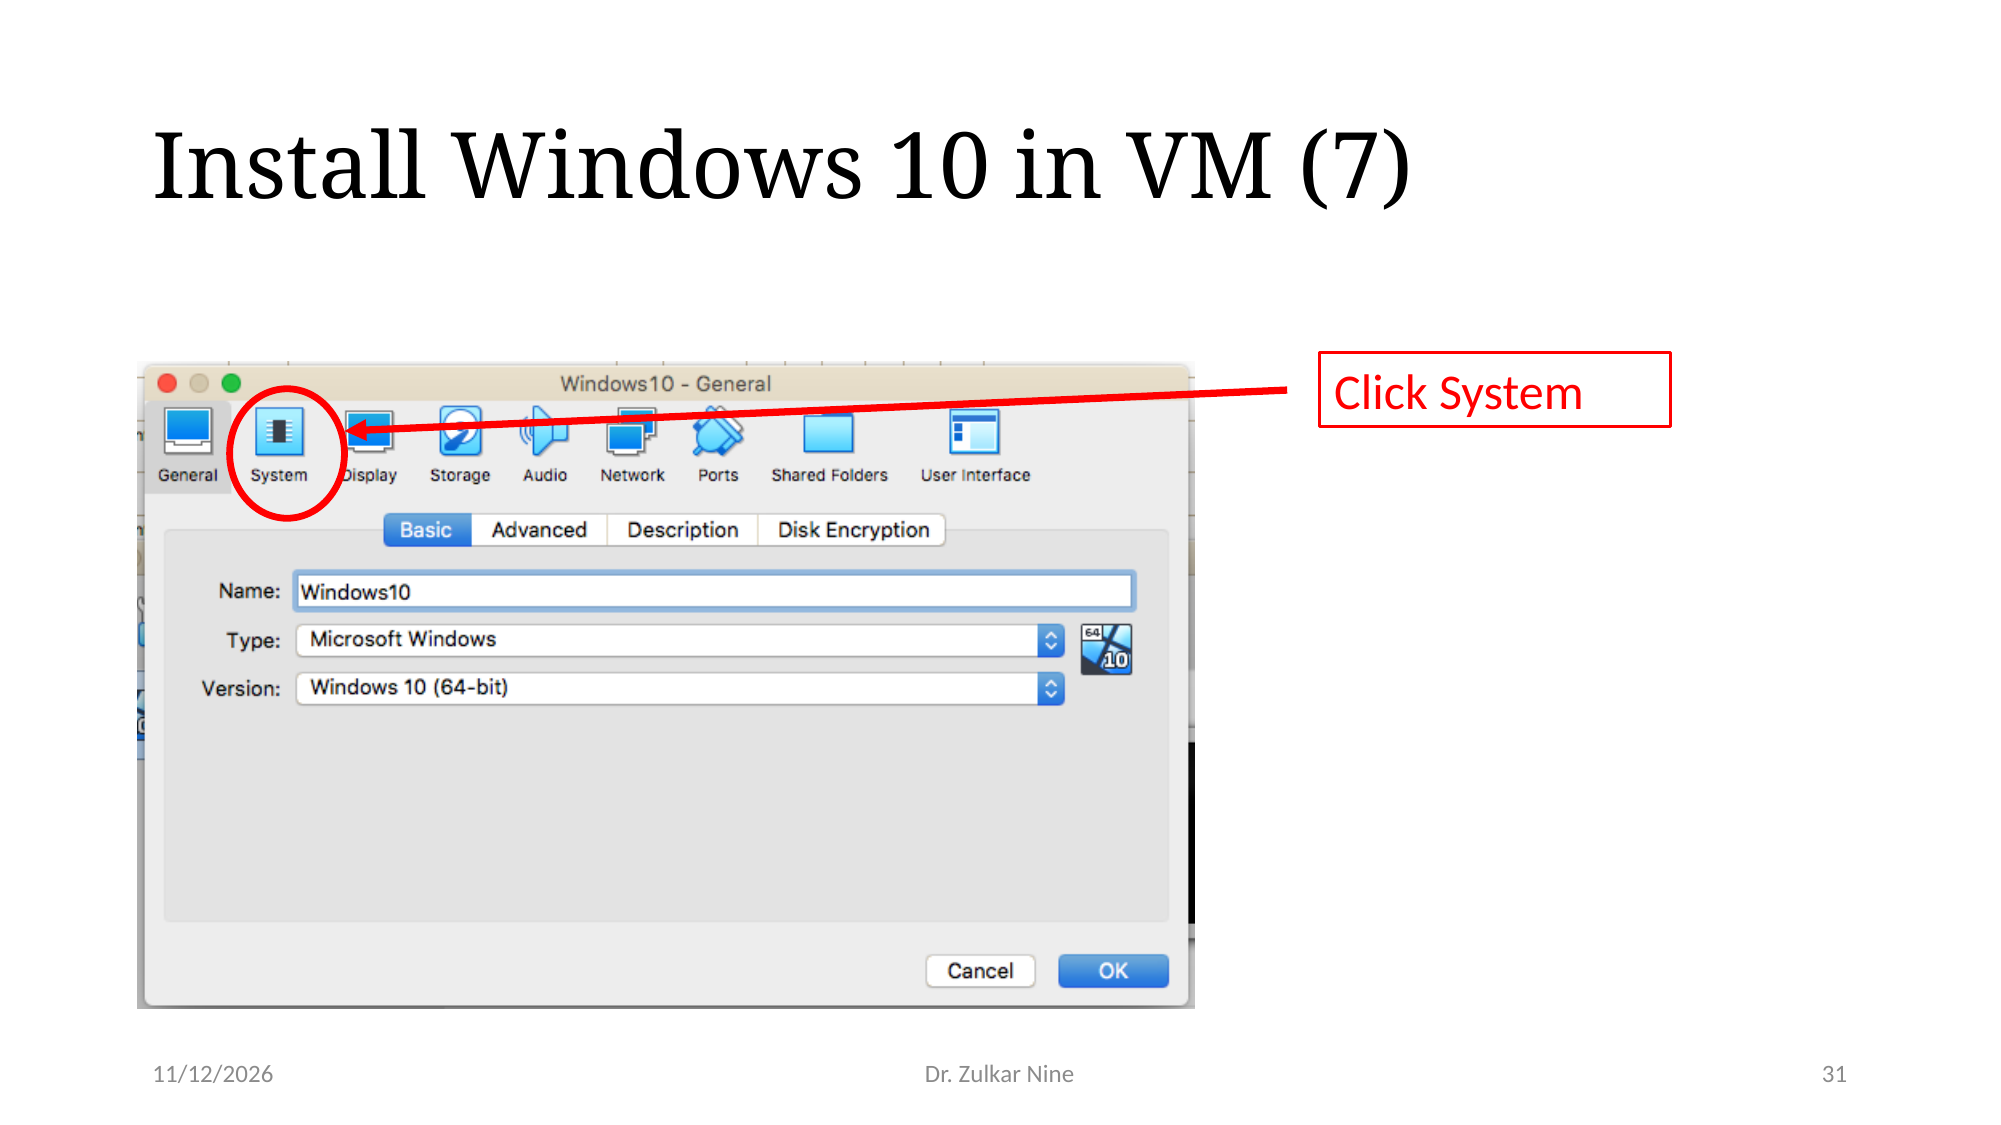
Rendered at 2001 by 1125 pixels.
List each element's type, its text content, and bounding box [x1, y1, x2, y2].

footer Dr. Zulkar Nine [662, 1042, 1338, 1103]
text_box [344, 390, 1288, 431]
text_box Click System [1319, 352, 1671, 427]
slide_number 31 [1412, 1042, 1863, 1103]
title Install Windows 10 in VM (7) [137, 59, 1863, 278]
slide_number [137, 1042, 588, 1103]
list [137, 361, 1195, 1009]
